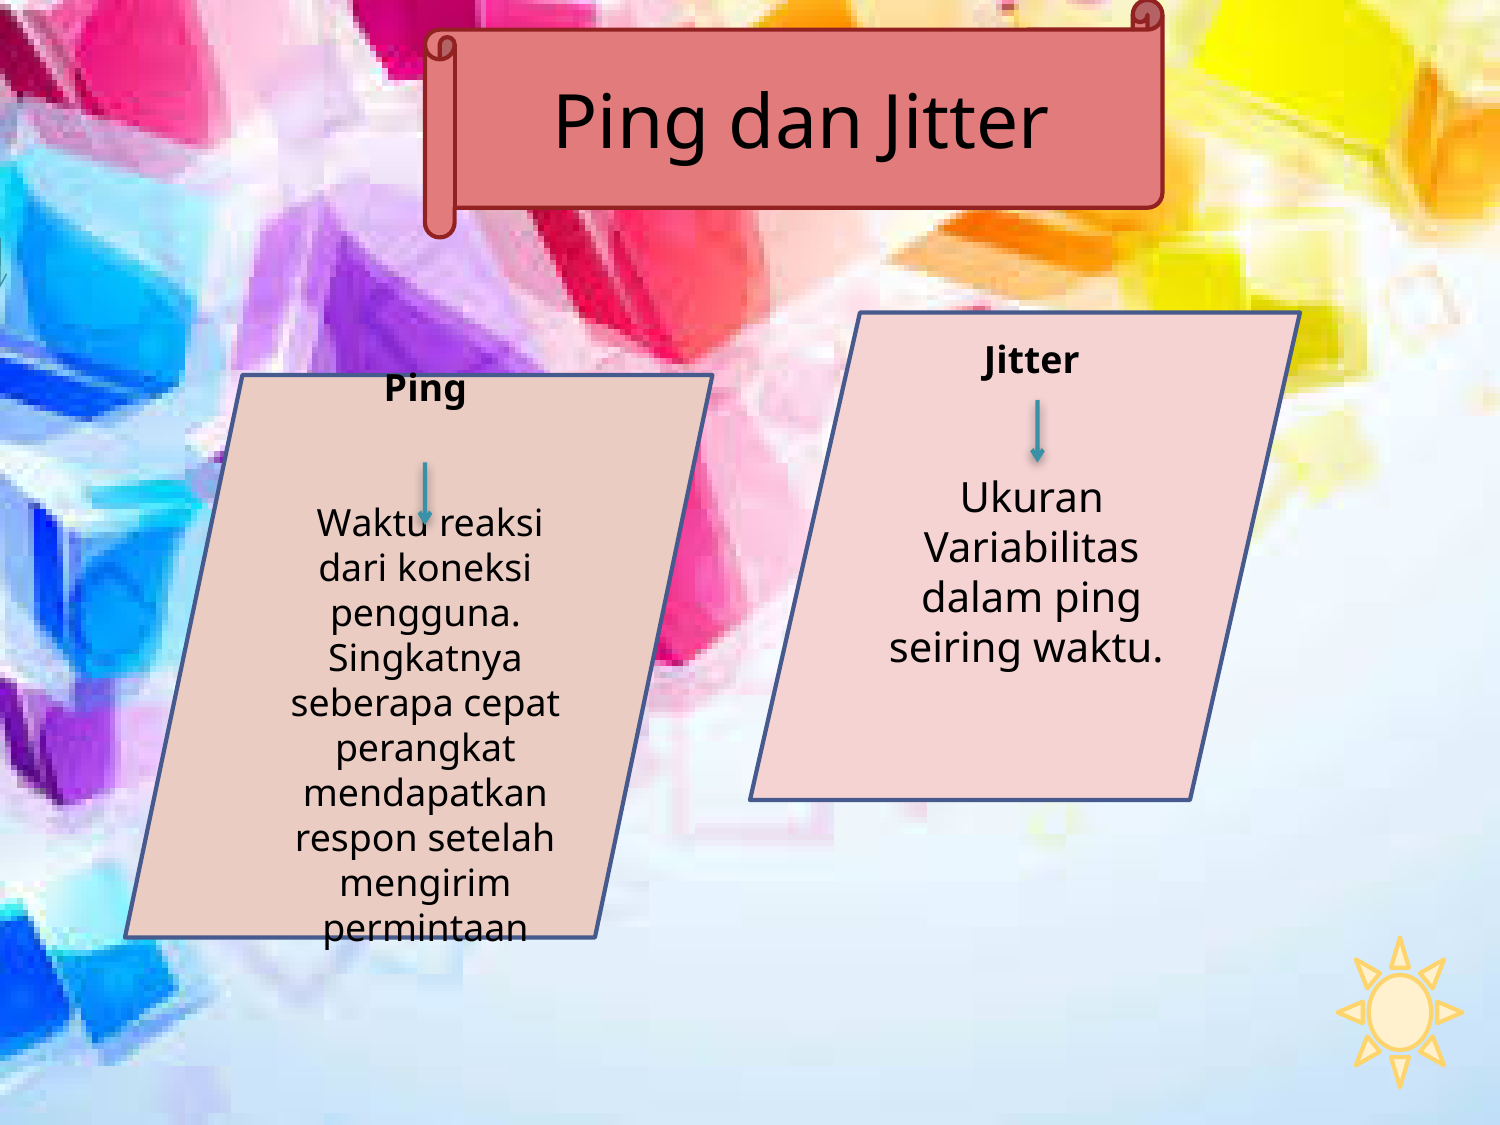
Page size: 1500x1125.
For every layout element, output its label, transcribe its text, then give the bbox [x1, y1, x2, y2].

text_box Ping dan Jitter [422, 0, 1165, 240]
text_box [1335, 999, 1365, 1026]
text_box Ping Waktu reaksi dari koneksi pengguna. Singkatnya seberapa cepat perangkat mendapatkan respon setelah mengirim permintaan [122, 372, 715, 940]
text_box [1388, 1055, 1411, 1090]
text_box [1353, 957, 1447, 1068]
text_box [1388, 935, 1411, 970]
text_box [1435, 999, 1465, 1026]
text_box Jitter Ukuran Variabilitas dalam ping seiring waktu. [747, 310, 1303, 803]
picture [0, 0, 1500, 1125]
